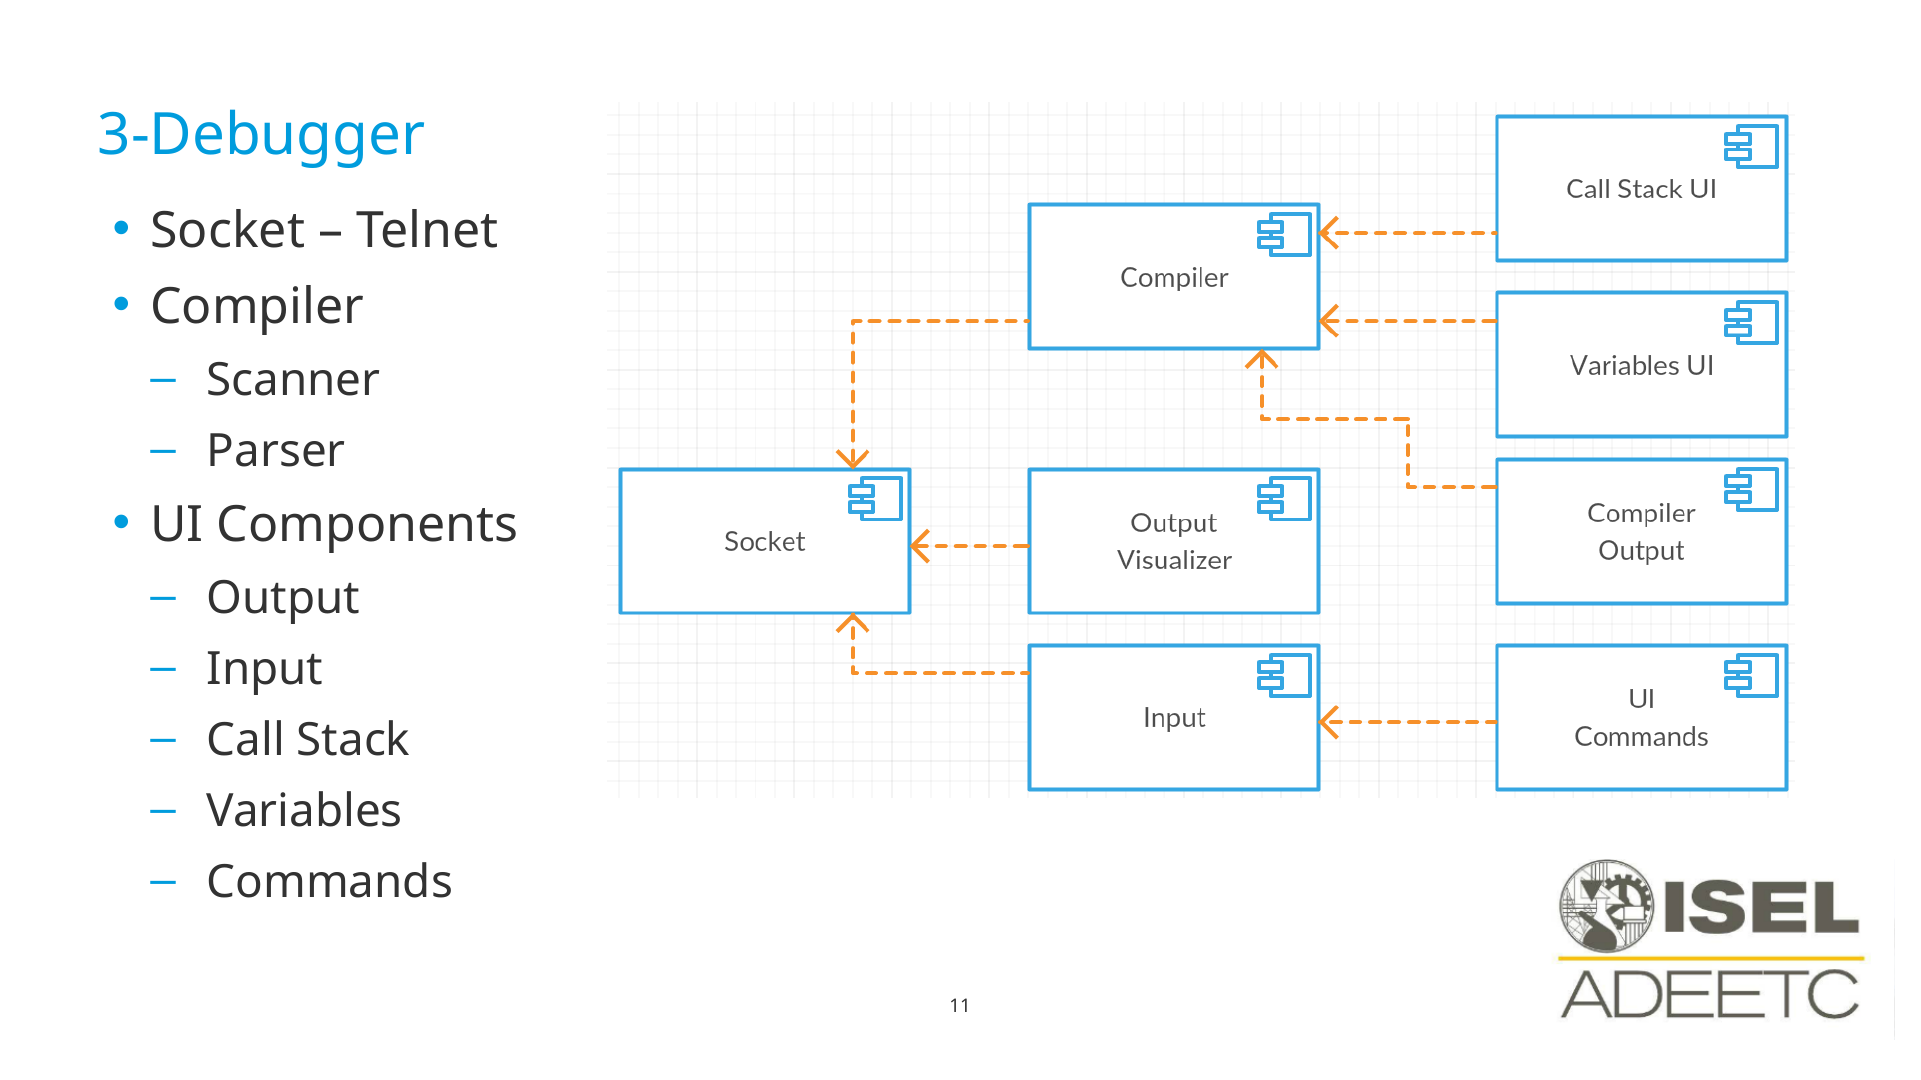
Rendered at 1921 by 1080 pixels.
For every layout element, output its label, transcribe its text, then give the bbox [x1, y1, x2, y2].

text_box Socket – Telnet Compiler Scanner Parser UI Components Output Input Call Stack Variables Commands [97, 190, 1736, 953]
picture [1520, 858, 1895, 1041]
title 3-Debugger [97, 95, 1823, 263]
picture [607, 102, 1795, 798]
